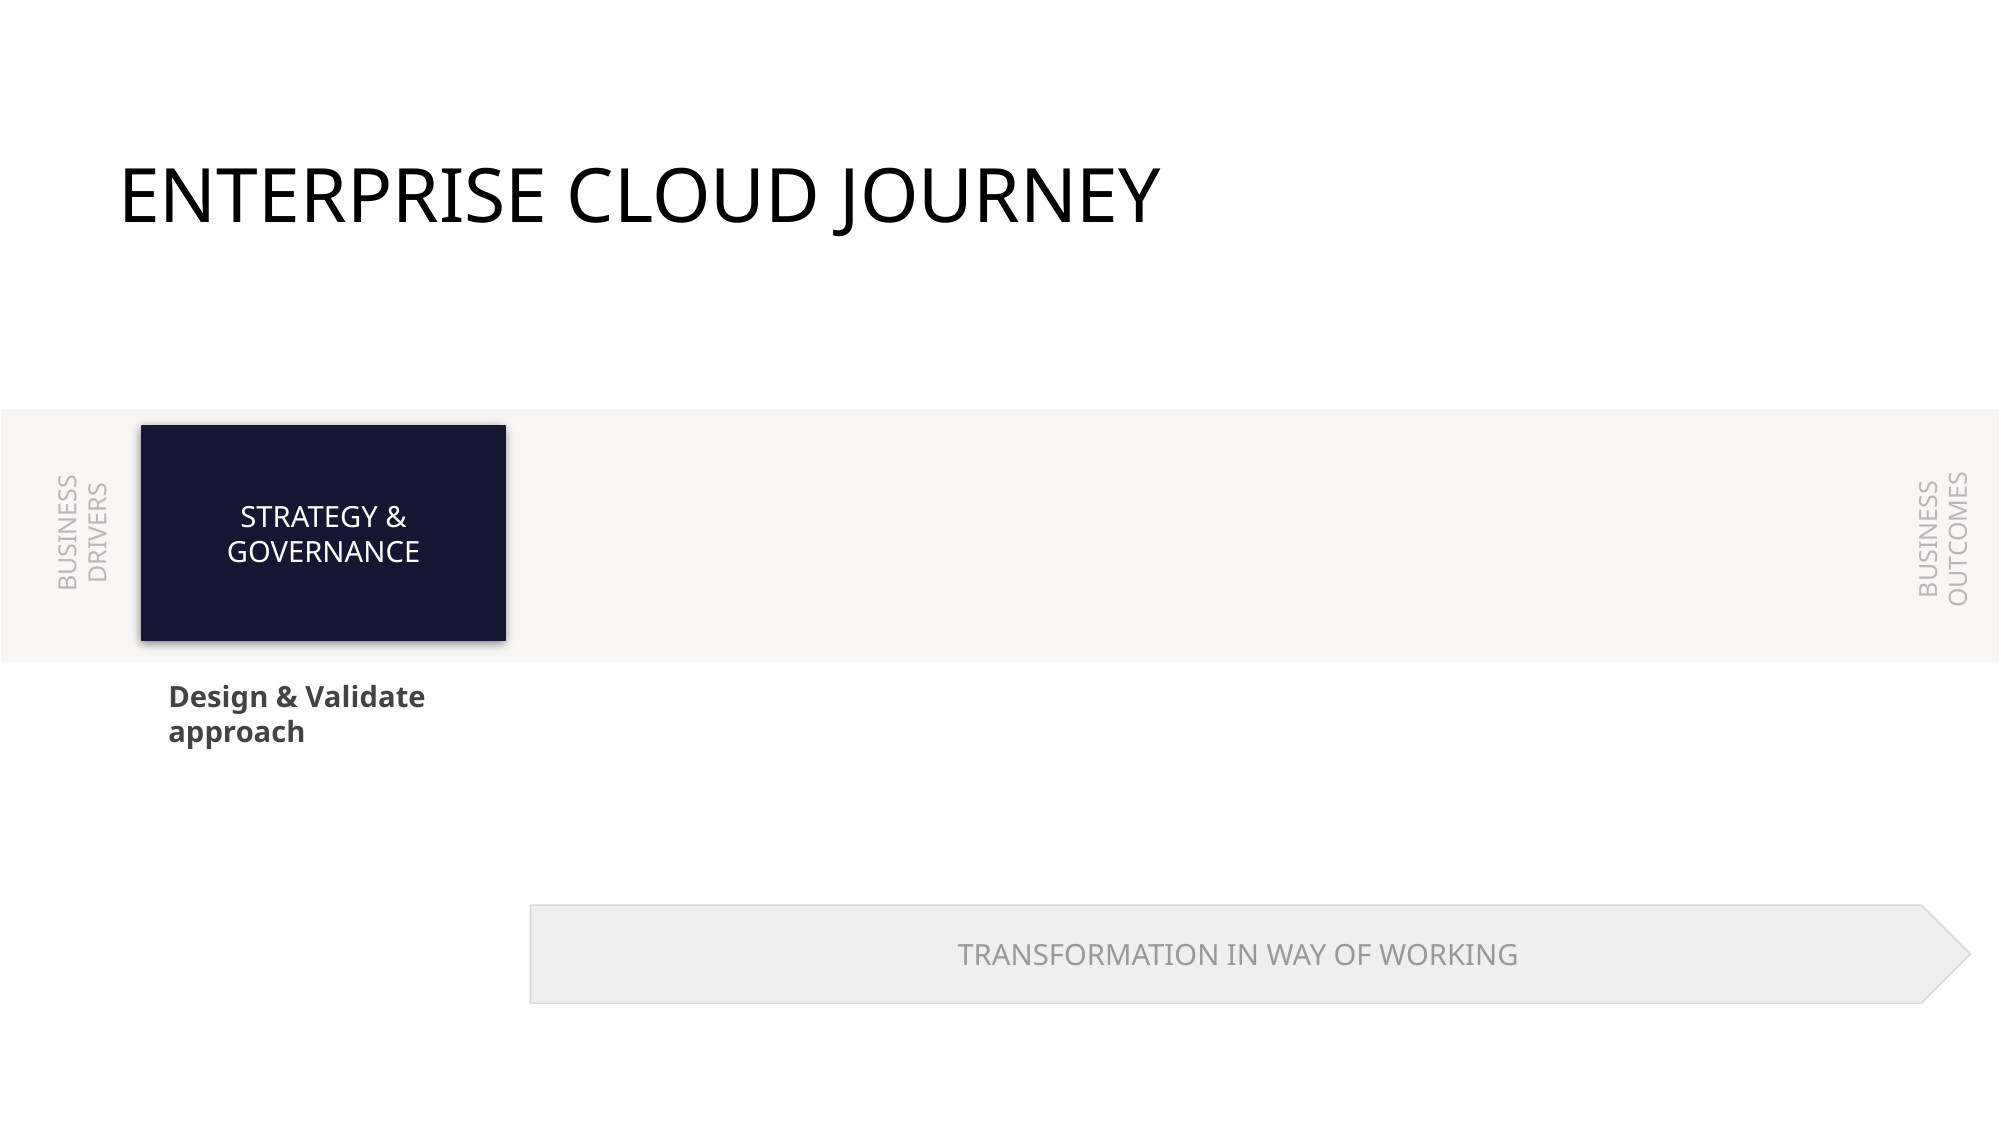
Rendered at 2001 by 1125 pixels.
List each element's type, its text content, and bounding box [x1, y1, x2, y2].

text_box BUSINESS OUTCOMES [1889, 432, 1995, 647]
text_box STRATEGY & GOVERNANCE [141, 425, 506, 641]
text_box BUSINESS DRIVERS [29, 426, 134, 641]
title ENTERPRISE CLOUD JOURNEY [118, 147, 1890, 266]
text_box Design & Validate approach [153, 663, 518, 1124]
text_box [0, 408, 2000, 664]
text_box TRANSFORMATION IN WAY OF WORKING [530, 905, 1971, 1004]
